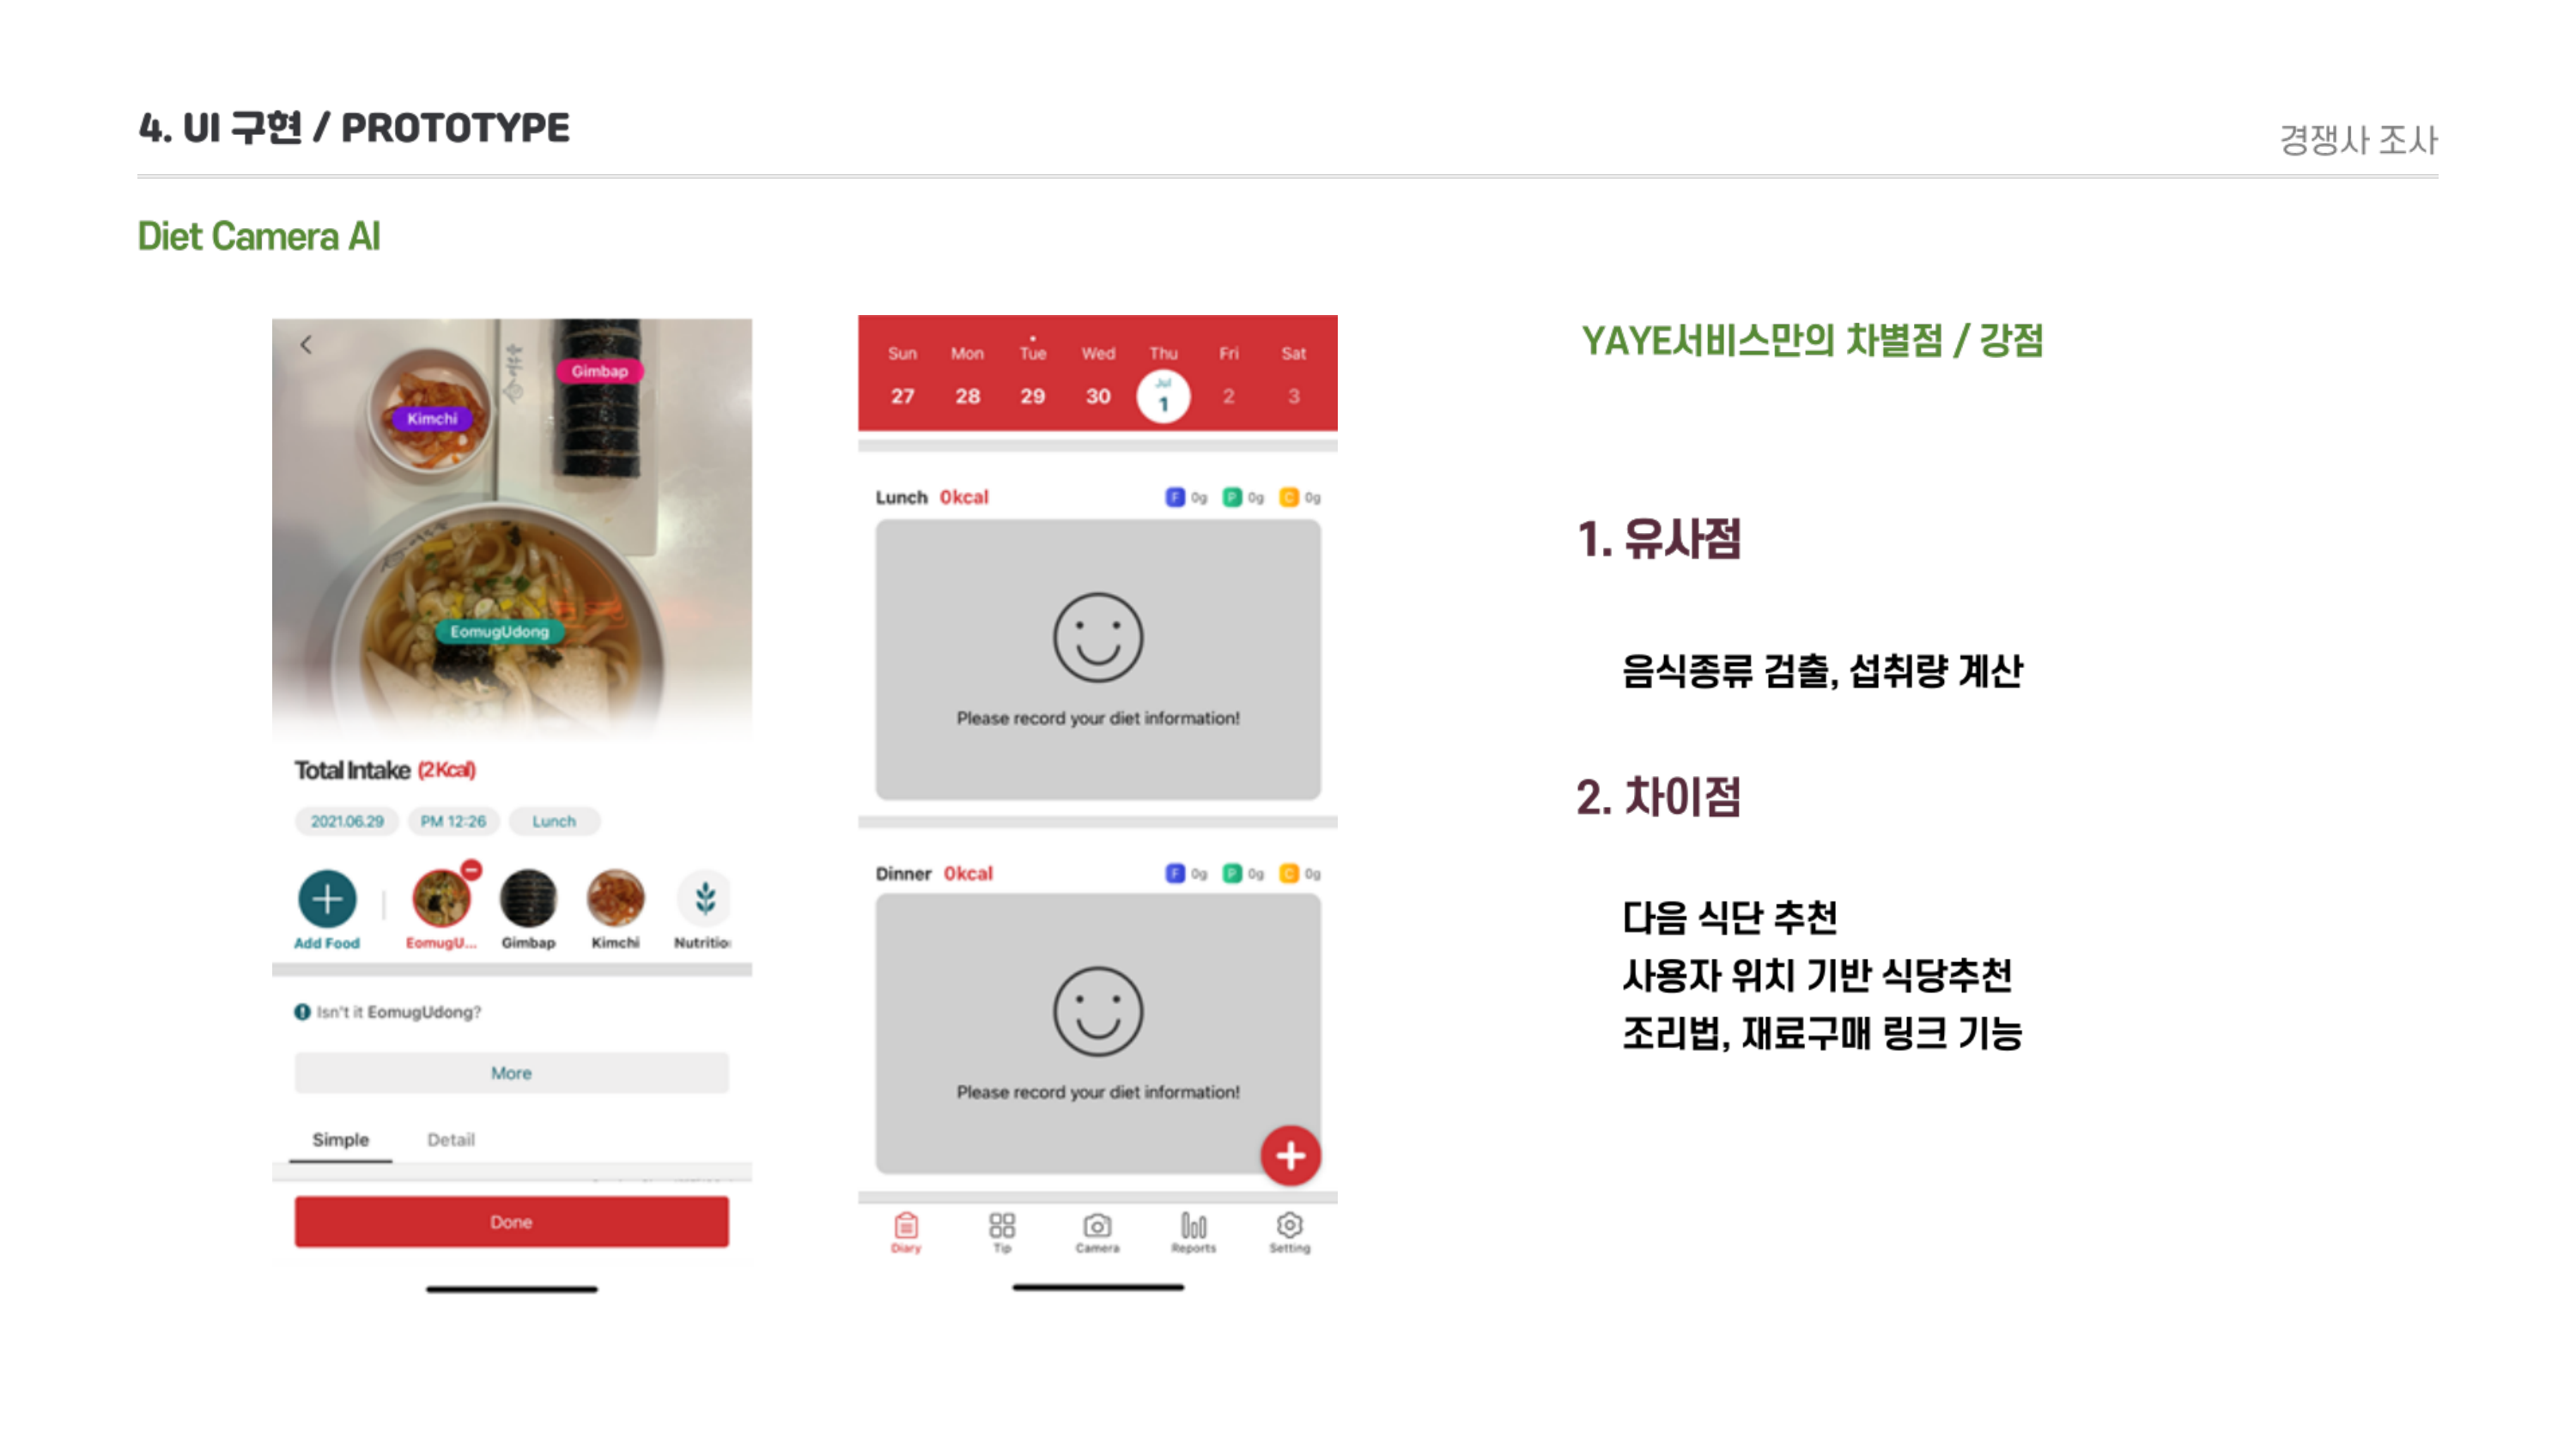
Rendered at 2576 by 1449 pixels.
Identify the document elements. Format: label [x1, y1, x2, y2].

picture [1569, 501, 2072, 1082]
picture [131, 204, 399, 270]
picture [1880, 102, 2453, 171]
text_box [137, 171, 2439, 180]
picture [1577, 310, 2063, 376]
text_box [271, 315, 1338, 1301]
picture [133, 94, 587, 163]
